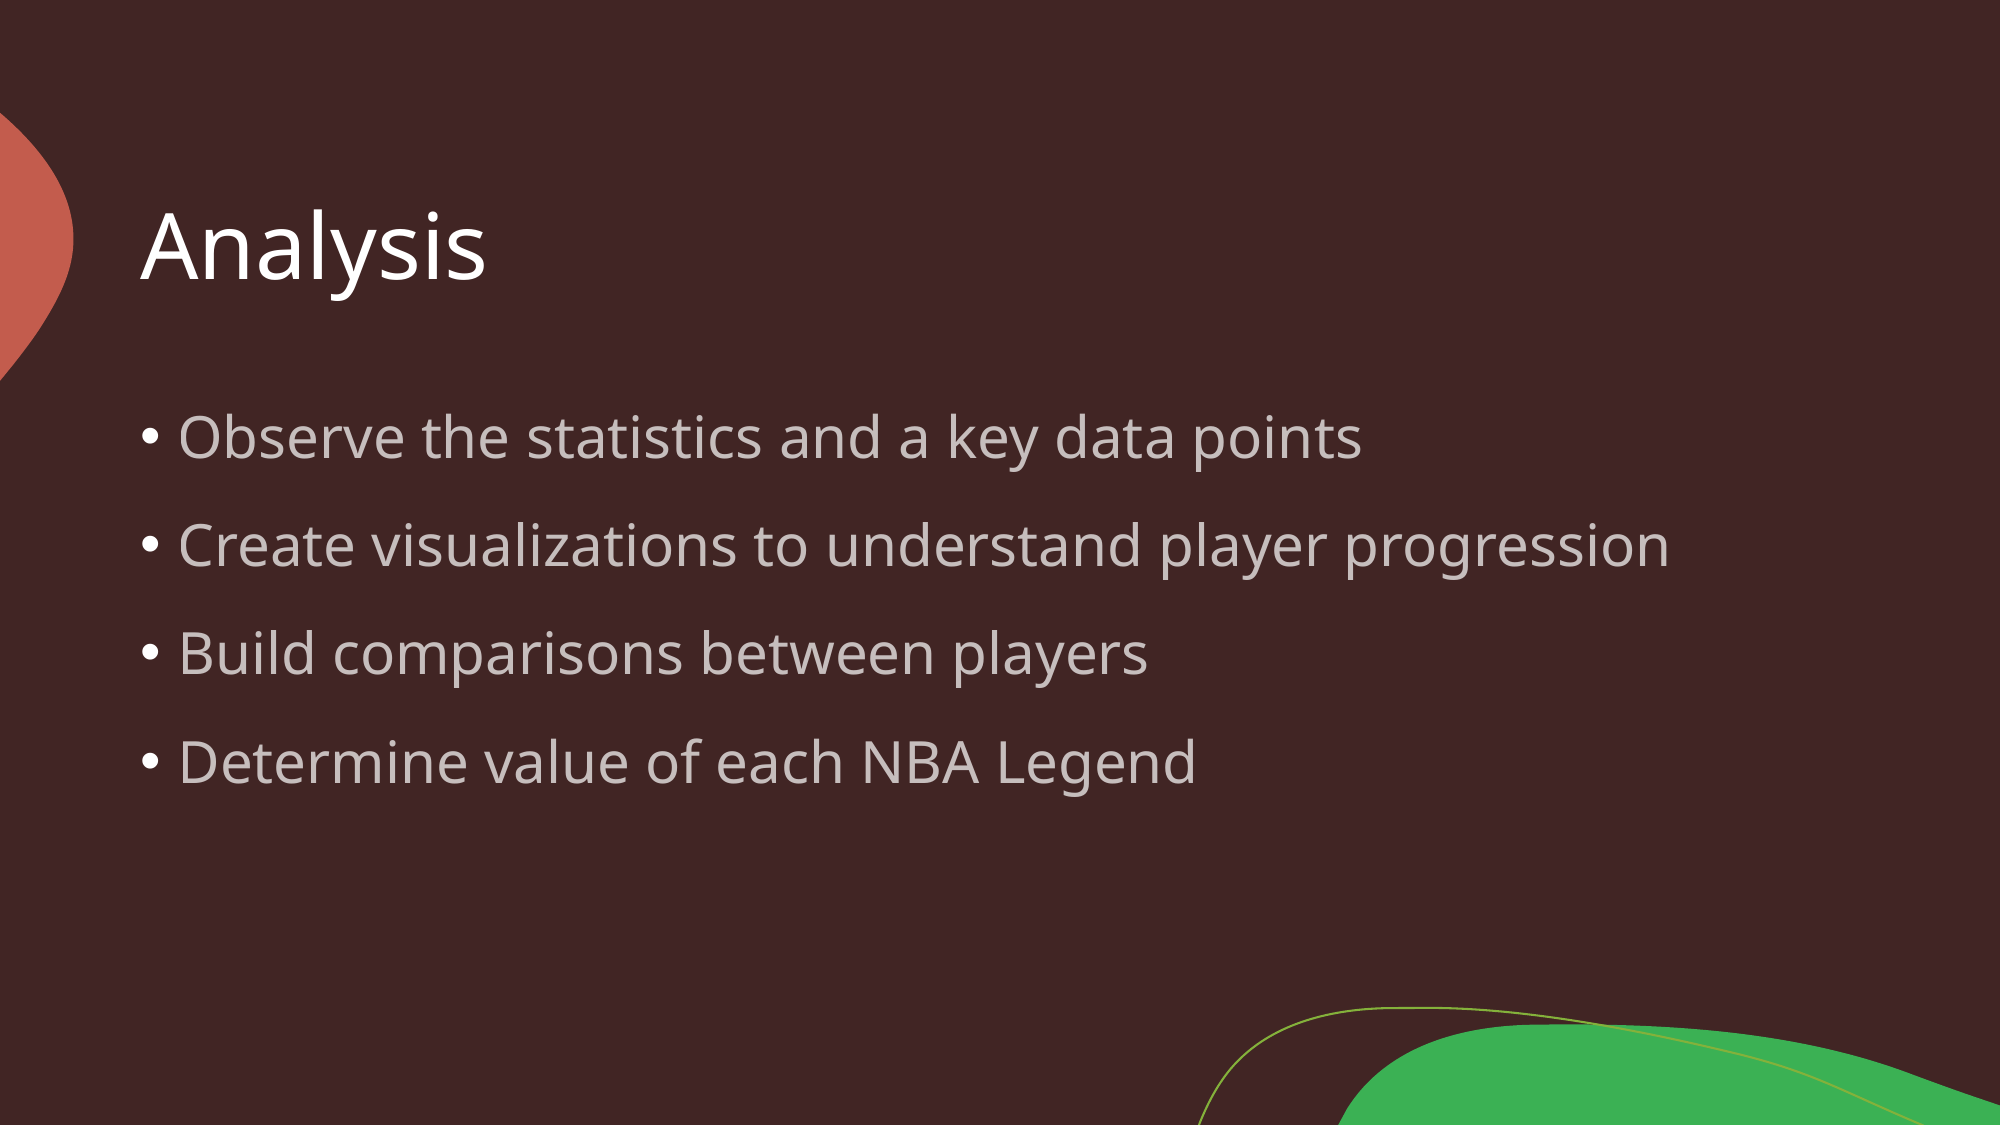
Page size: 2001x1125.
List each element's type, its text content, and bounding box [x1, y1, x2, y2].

title Analysis [125, 125, 1875, 375]
list Observe the statistics and a key data points Create visualizations to understand player progression Build comparisons between players Determine value of each NBA Legend [125, 375, 1875, 1002]
